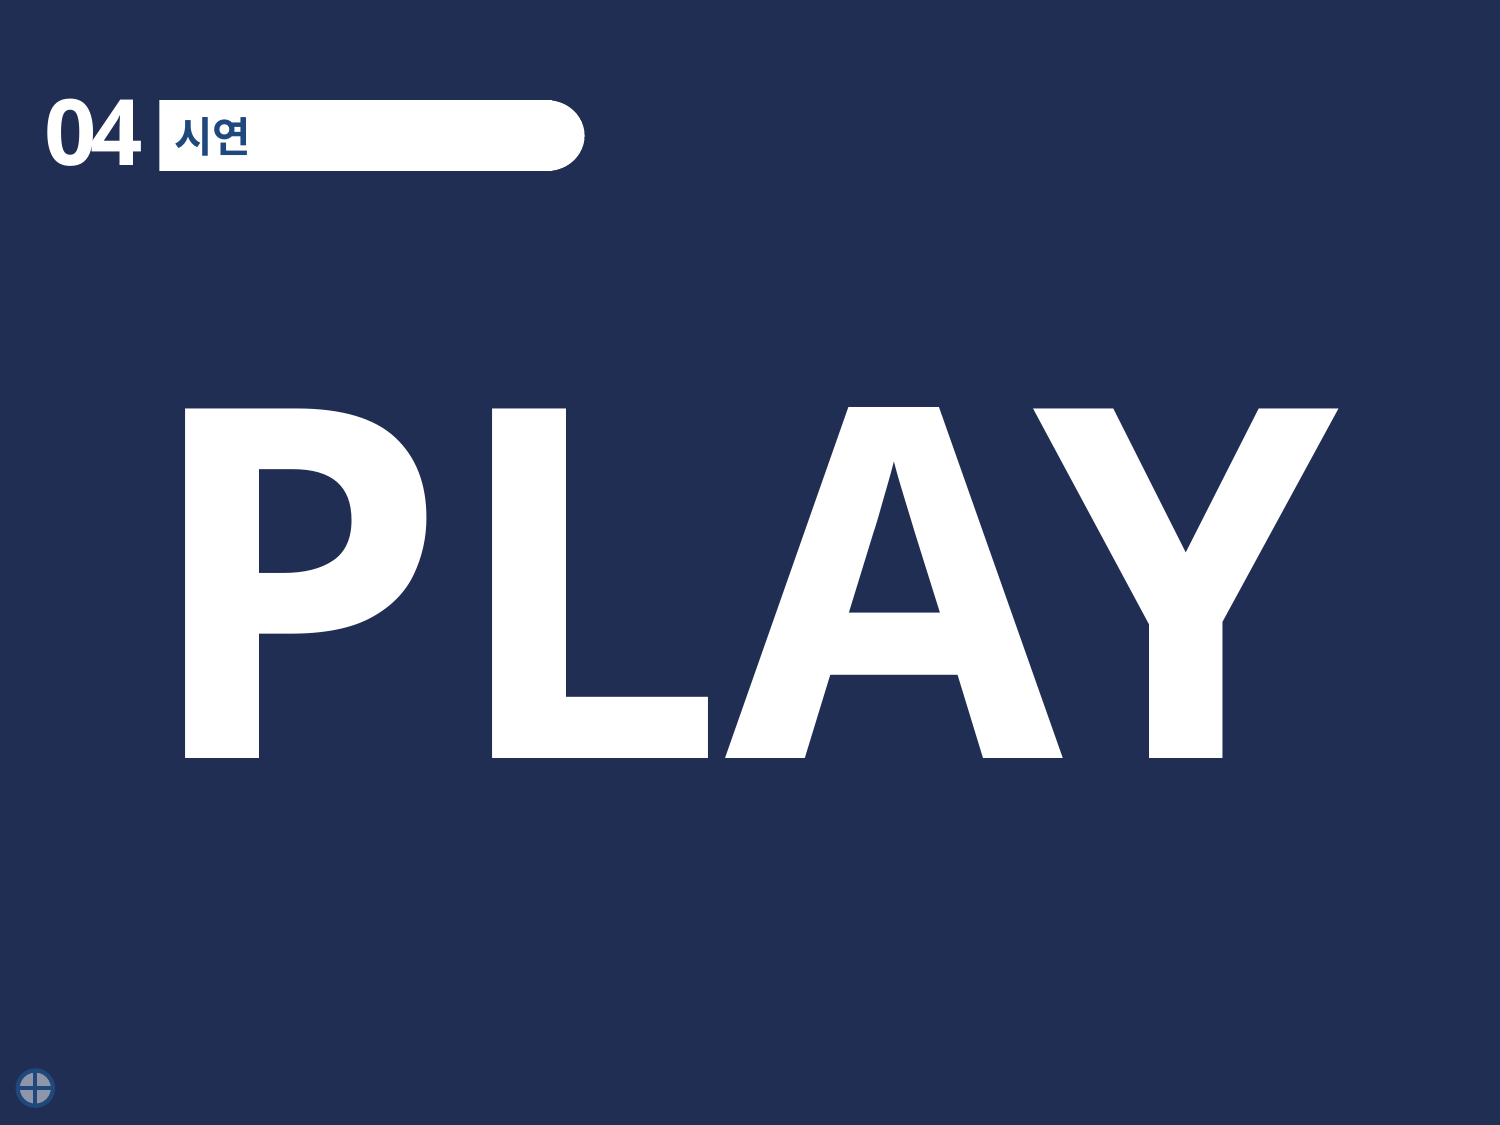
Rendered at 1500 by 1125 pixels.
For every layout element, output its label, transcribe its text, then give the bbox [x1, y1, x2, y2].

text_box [159, 99, 585, 172]
text_box PLAY [90, 261, 1390, 864]
text_box [15, 1068, 56, 1108]
text_box 04 [29, 66, 195, 191]
